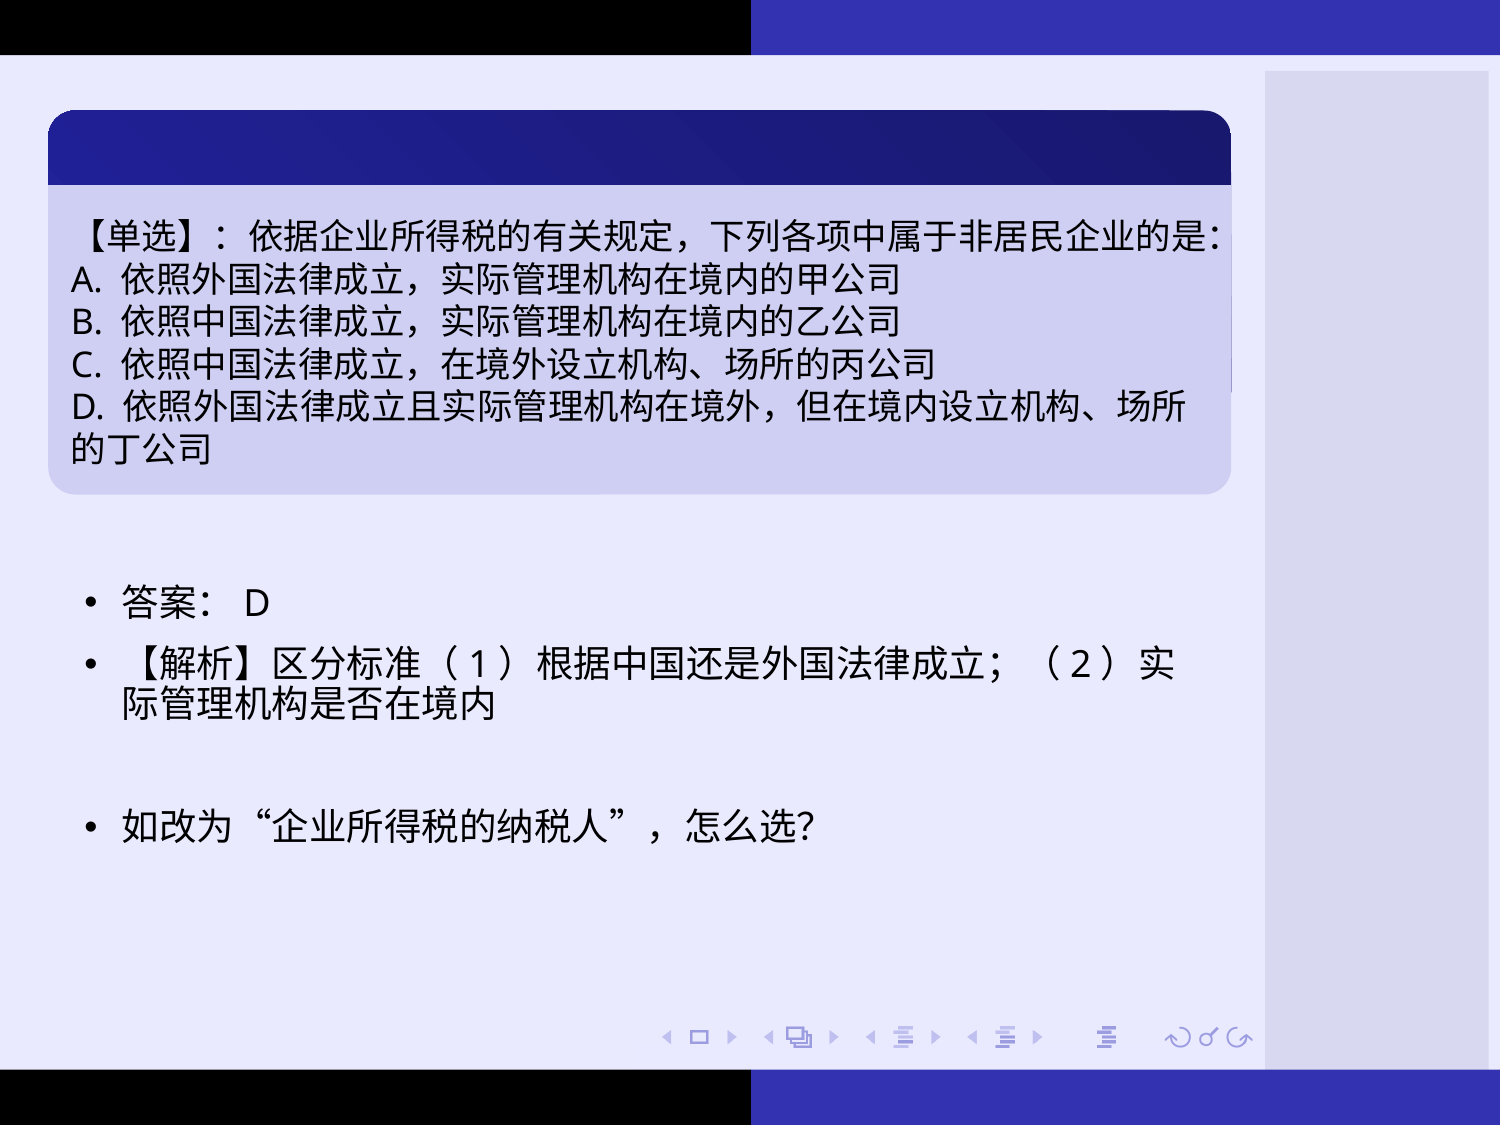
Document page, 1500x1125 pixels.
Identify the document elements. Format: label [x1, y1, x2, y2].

text_box [0, 0, 1500, 1125]
text_box [48, 110, 1232, 495]
